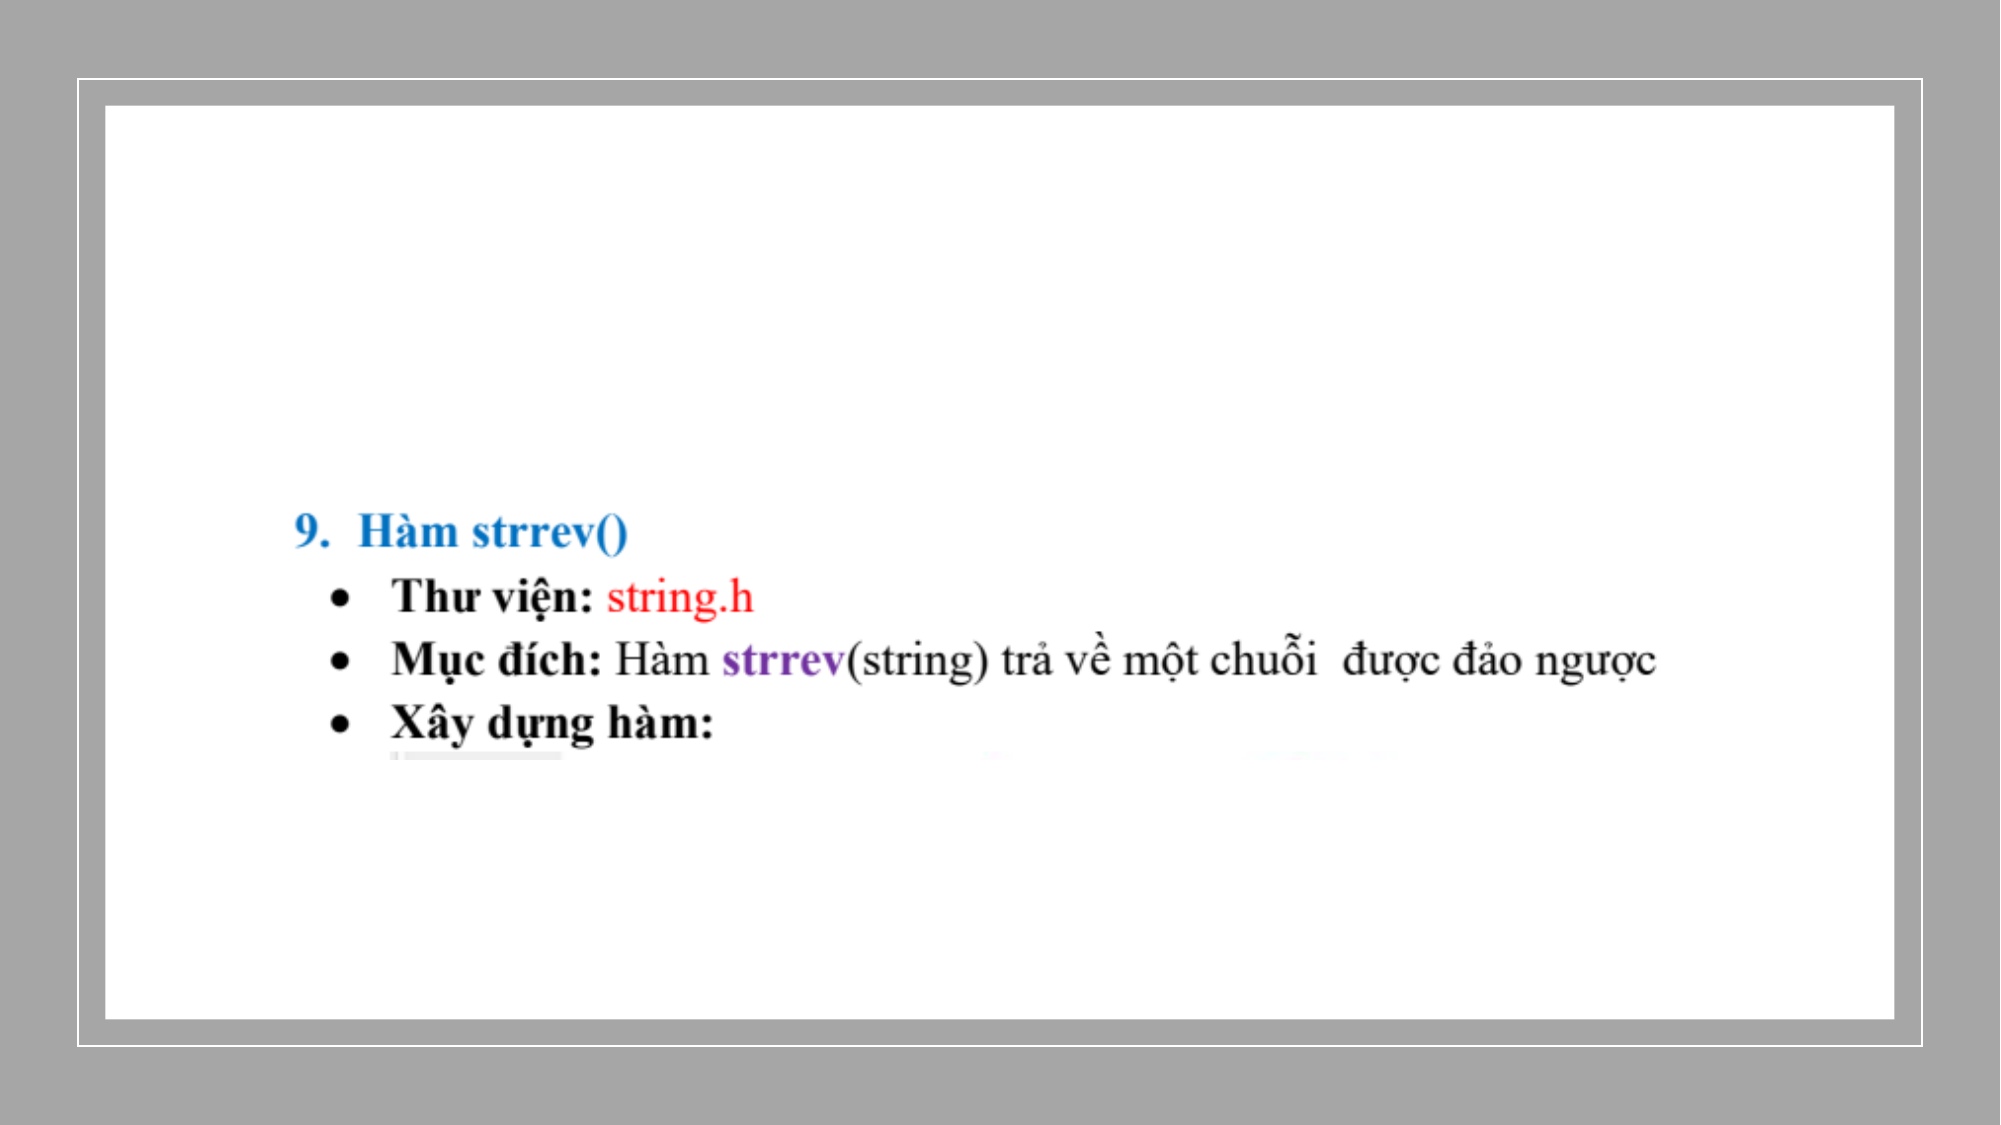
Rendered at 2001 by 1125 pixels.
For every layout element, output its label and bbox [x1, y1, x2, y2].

text_box [0, 0, 2000, 1125]
text_box [104, 104, 1895, 1020]
picture [183, 364, 1817, 760]
text_box [77, 78, 1923, 1047]
